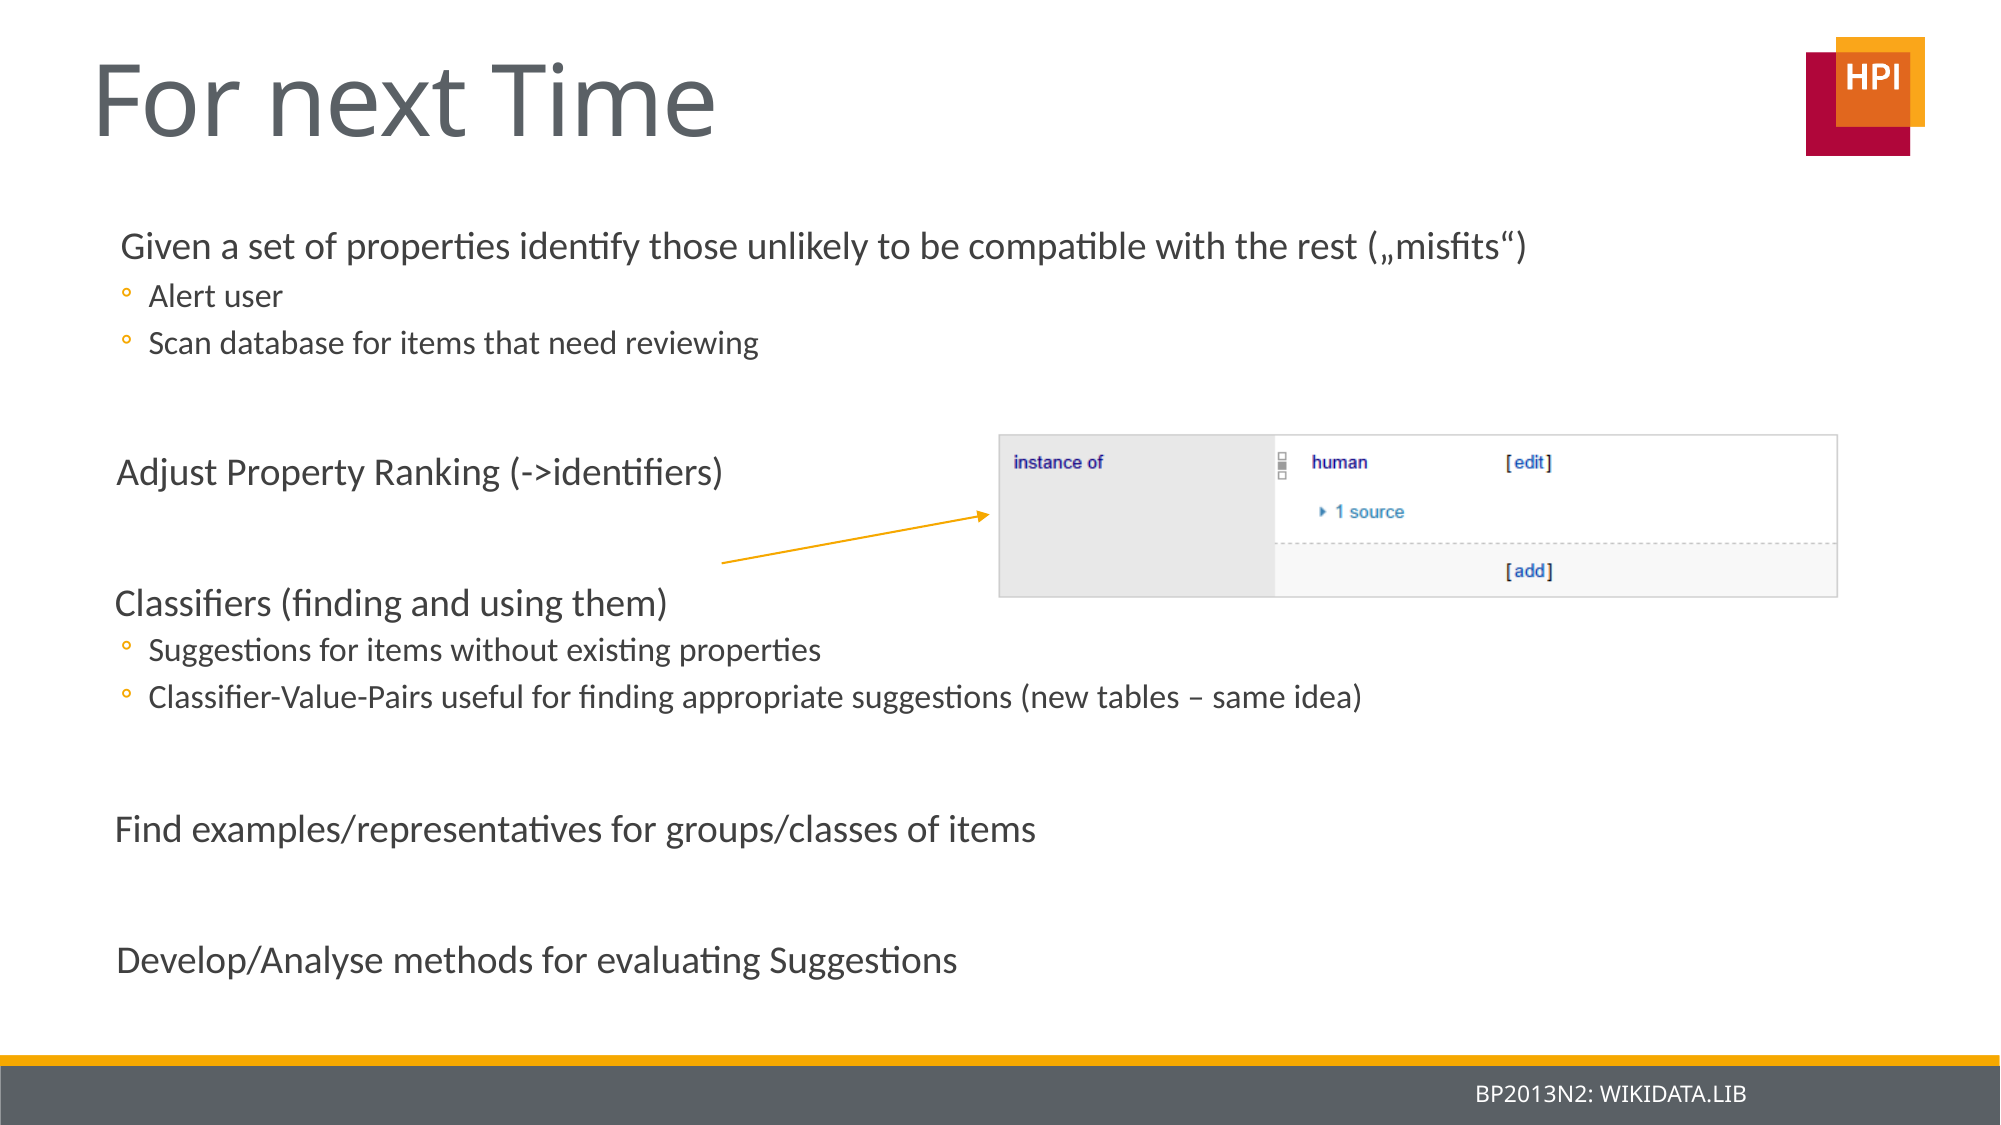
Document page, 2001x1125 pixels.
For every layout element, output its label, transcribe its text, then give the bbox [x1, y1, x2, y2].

picture [1806, 37, 1925, 156]
picture [989, 426, 1871, 603]
title For next Time [75, 0, 1732, 165]
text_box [721, 513, 991, 564]
list Given a set of properties identify those unlikely to be compatible with the rest („misfits“) Alert user Scan database for items that need reviewing Adjust Property Ranking (->identifiers) Classifiers (finding and using them) Suggestions for items without existing properties Classifier-Value-Pairs useful for finding appropriate suggestions (new tables – same idea) Find examples/representatives for groups/classes of items Develop/Analyse methods for evaluating Suggestions [75, 217, 1925, 997]
footer BP2013N2: WIKIDATA.LIB [238, 1065, 1763, 1125]
